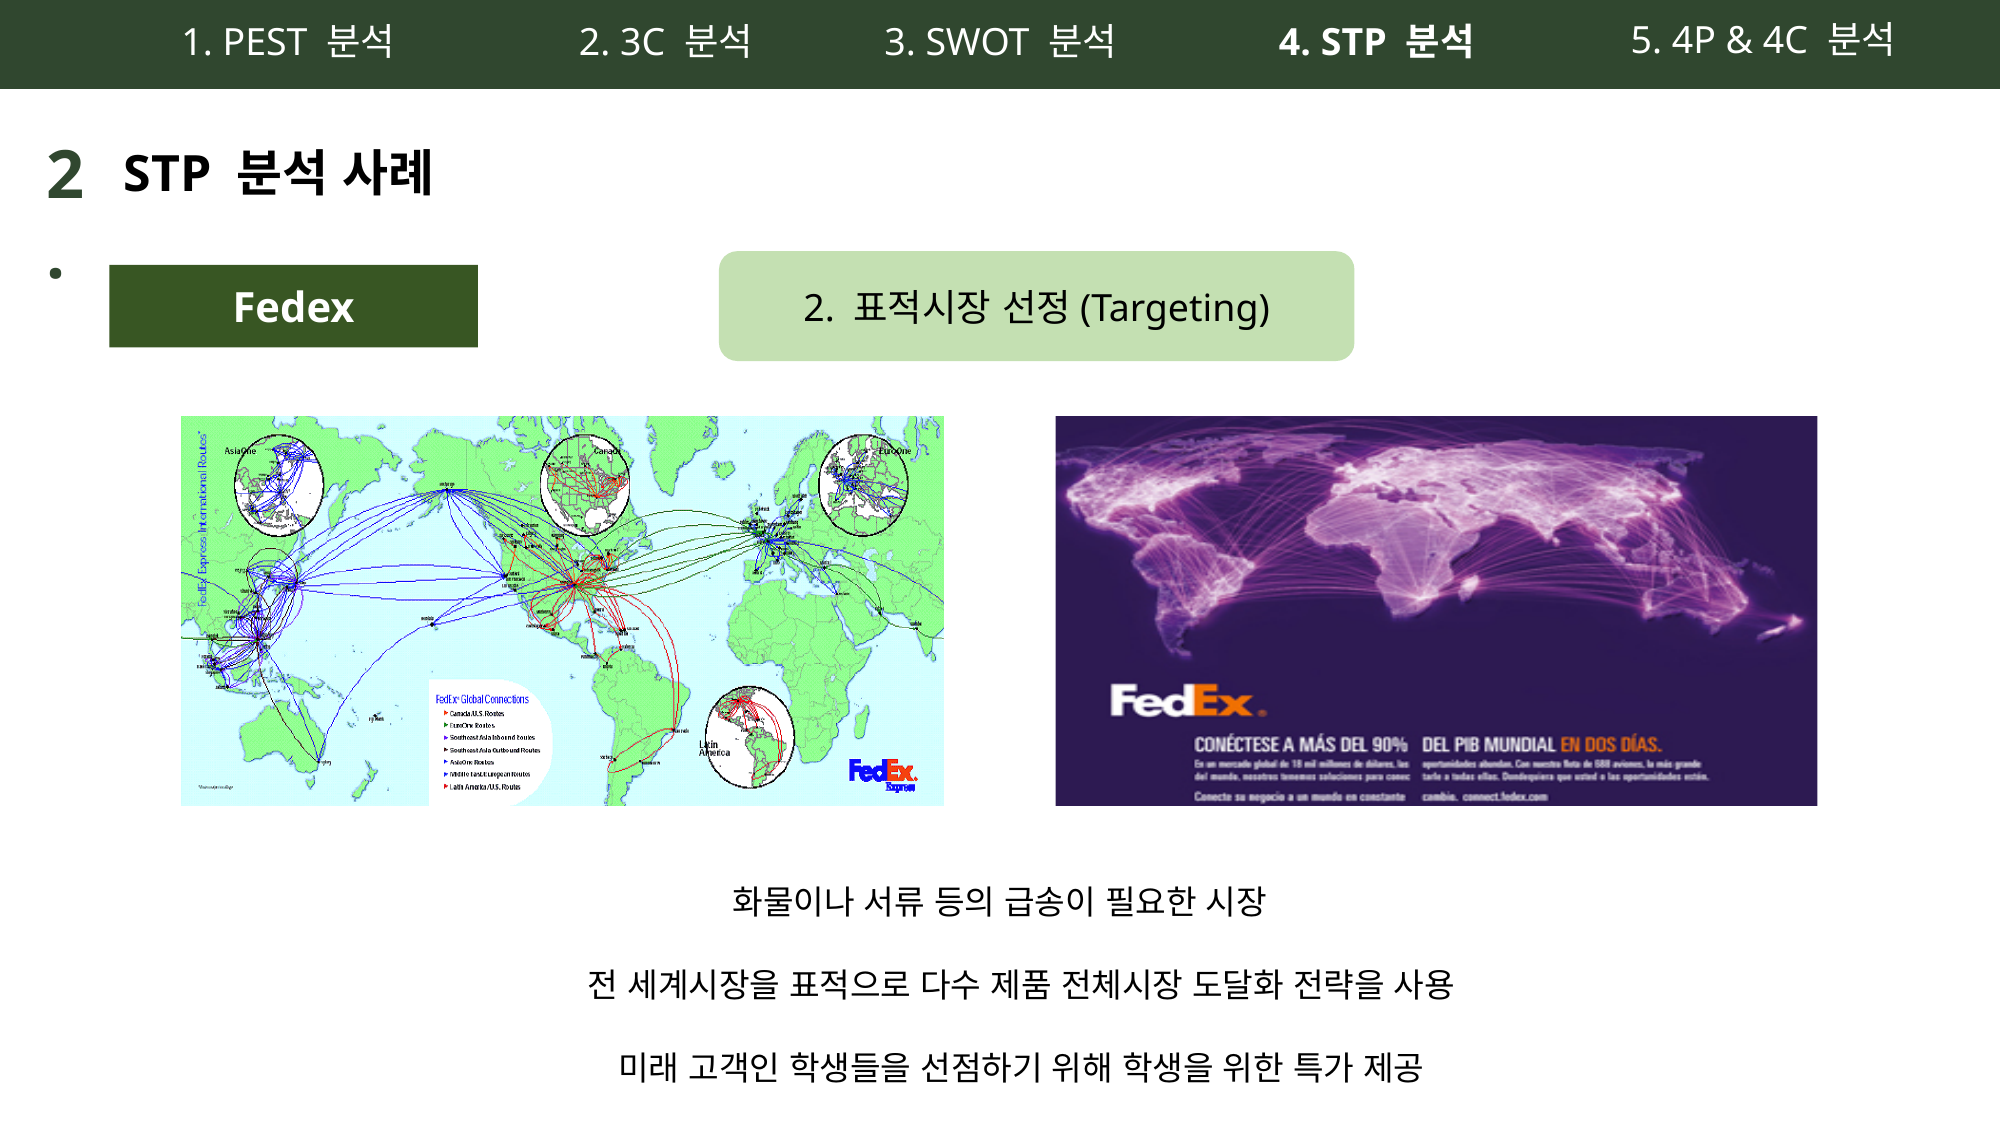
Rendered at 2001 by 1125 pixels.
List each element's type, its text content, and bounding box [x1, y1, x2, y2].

text_box Fedex [109, 264, 478, 348]
text_box 2. 표적시장 선정(Targeting) [718, 251, 1355, 362]
picture [181, 415, 944, 806]
text_box 5. 4P & 4C 분석 [1599, 8, 1928, 69]
text_box 화물이나 서류 등의 급송이 필요한 시장 [541, 873, 1459, 929]
text_box STP 분석 사례 [109, 133, 1103, 209]
text_box 전 세계시장을 표적으로 다수 제품 전체시장 도달화 전략을 사용 [562, 956, 1481, 1012]
text_box 2. [31, 123, 109, 299]
picture [1055, 415, 1818, 806]
text_box [0, 0, 2000, 89]
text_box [55, 10, 1547, 72]
text_box 미래 고객인 학생들을 선점하기 위해 학생을 위한 특가 제공 [562, 1039, 1481, 1095]
